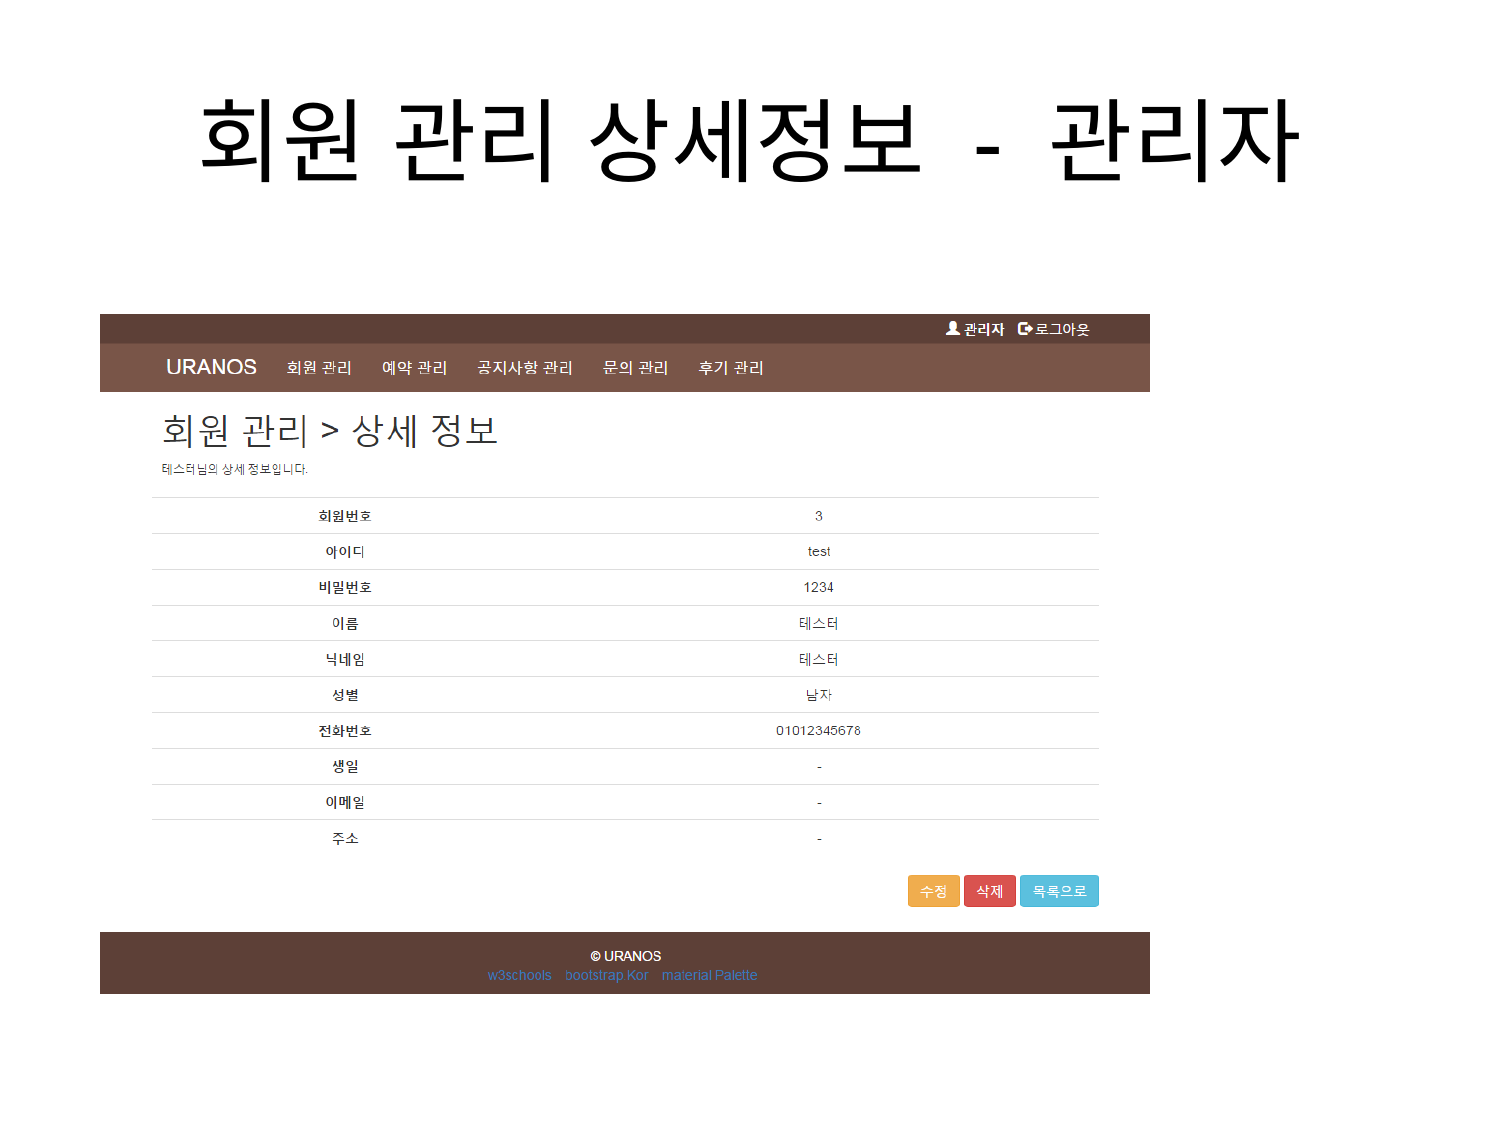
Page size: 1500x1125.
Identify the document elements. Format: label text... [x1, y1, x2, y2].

picture [100, 314, 1150, 994]
title 회원 관리 상세정보 - 관리자 [75, 45, 1425, 233]
